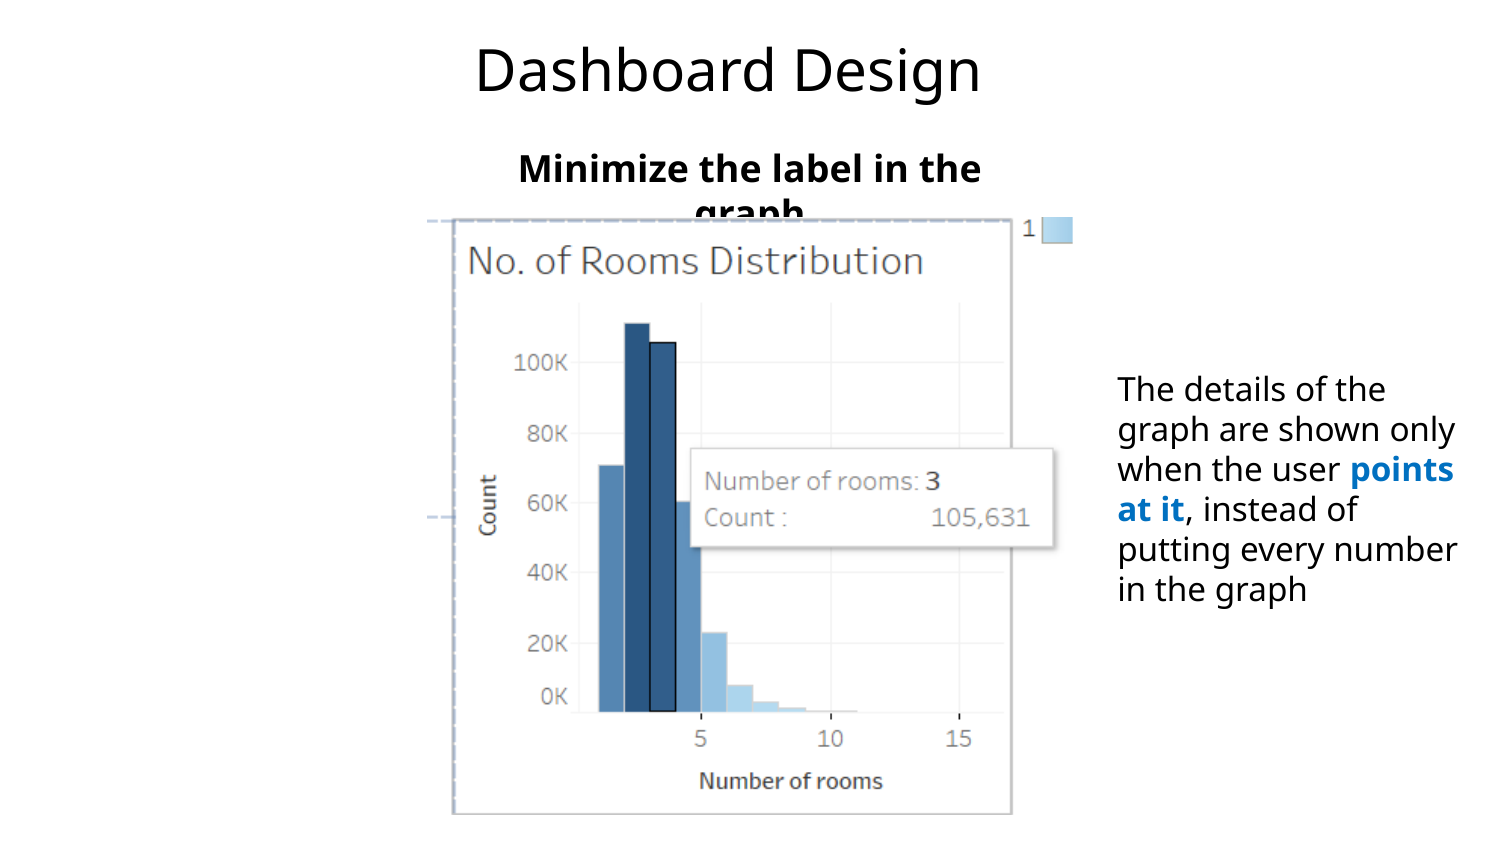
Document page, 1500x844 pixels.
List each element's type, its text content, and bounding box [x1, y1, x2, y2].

text_box The details of the graph are shown only when the user points at it, instead of putting every number in the graph [1102, 353, 1489, 804]
text_box Minimize the label in the graph [447, 130, 1053, 215]
picture [426, 217, 1073, 815]
title Dashboard Design [447, 29, 1010, 109]
